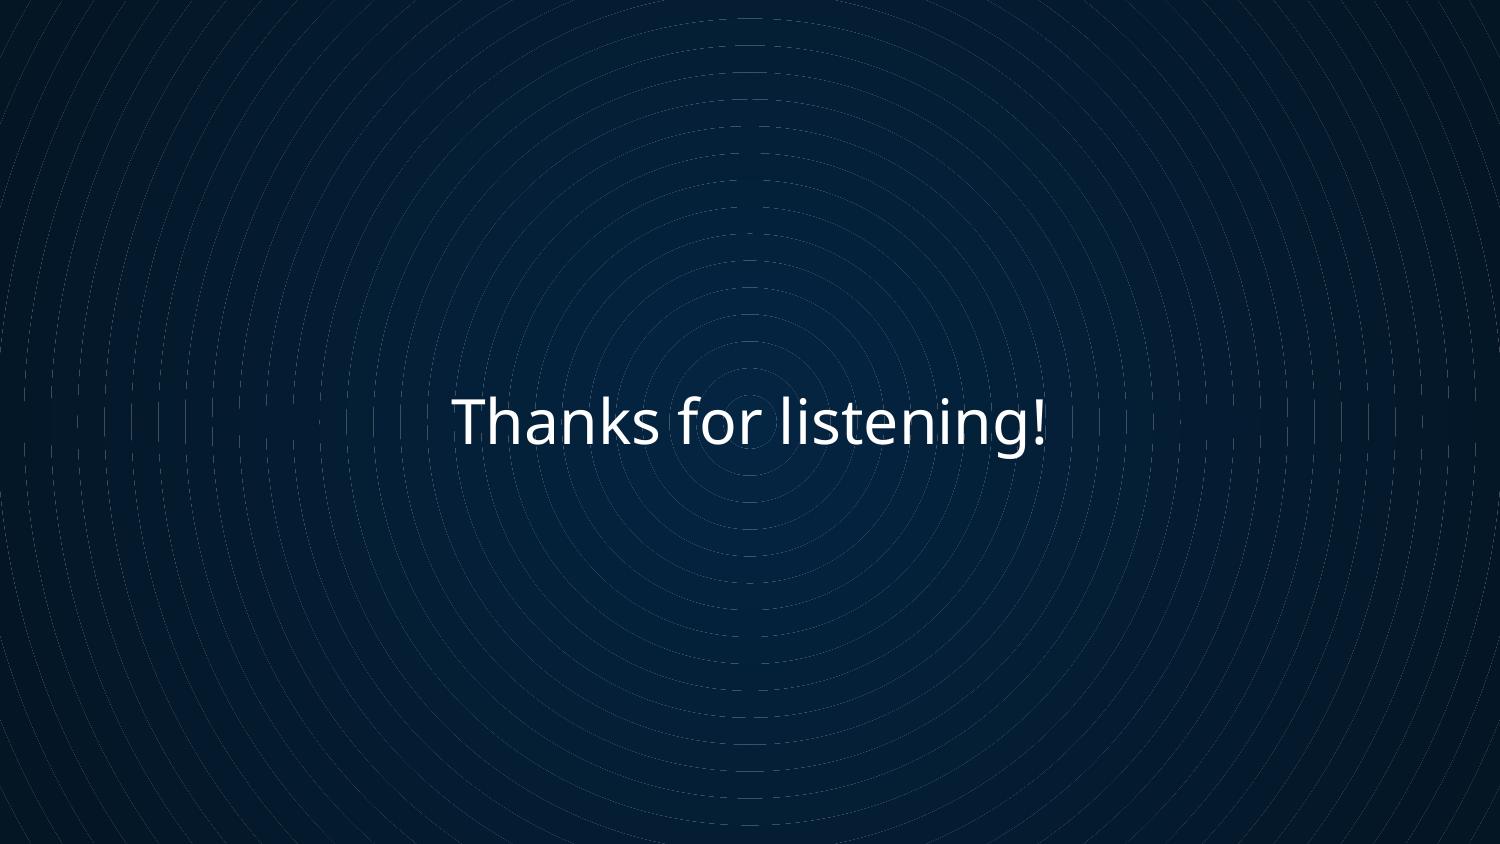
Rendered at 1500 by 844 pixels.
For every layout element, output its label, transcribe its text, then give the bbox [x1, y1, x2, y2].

title Thanks for listening! [51, 372, 1449, 472]
